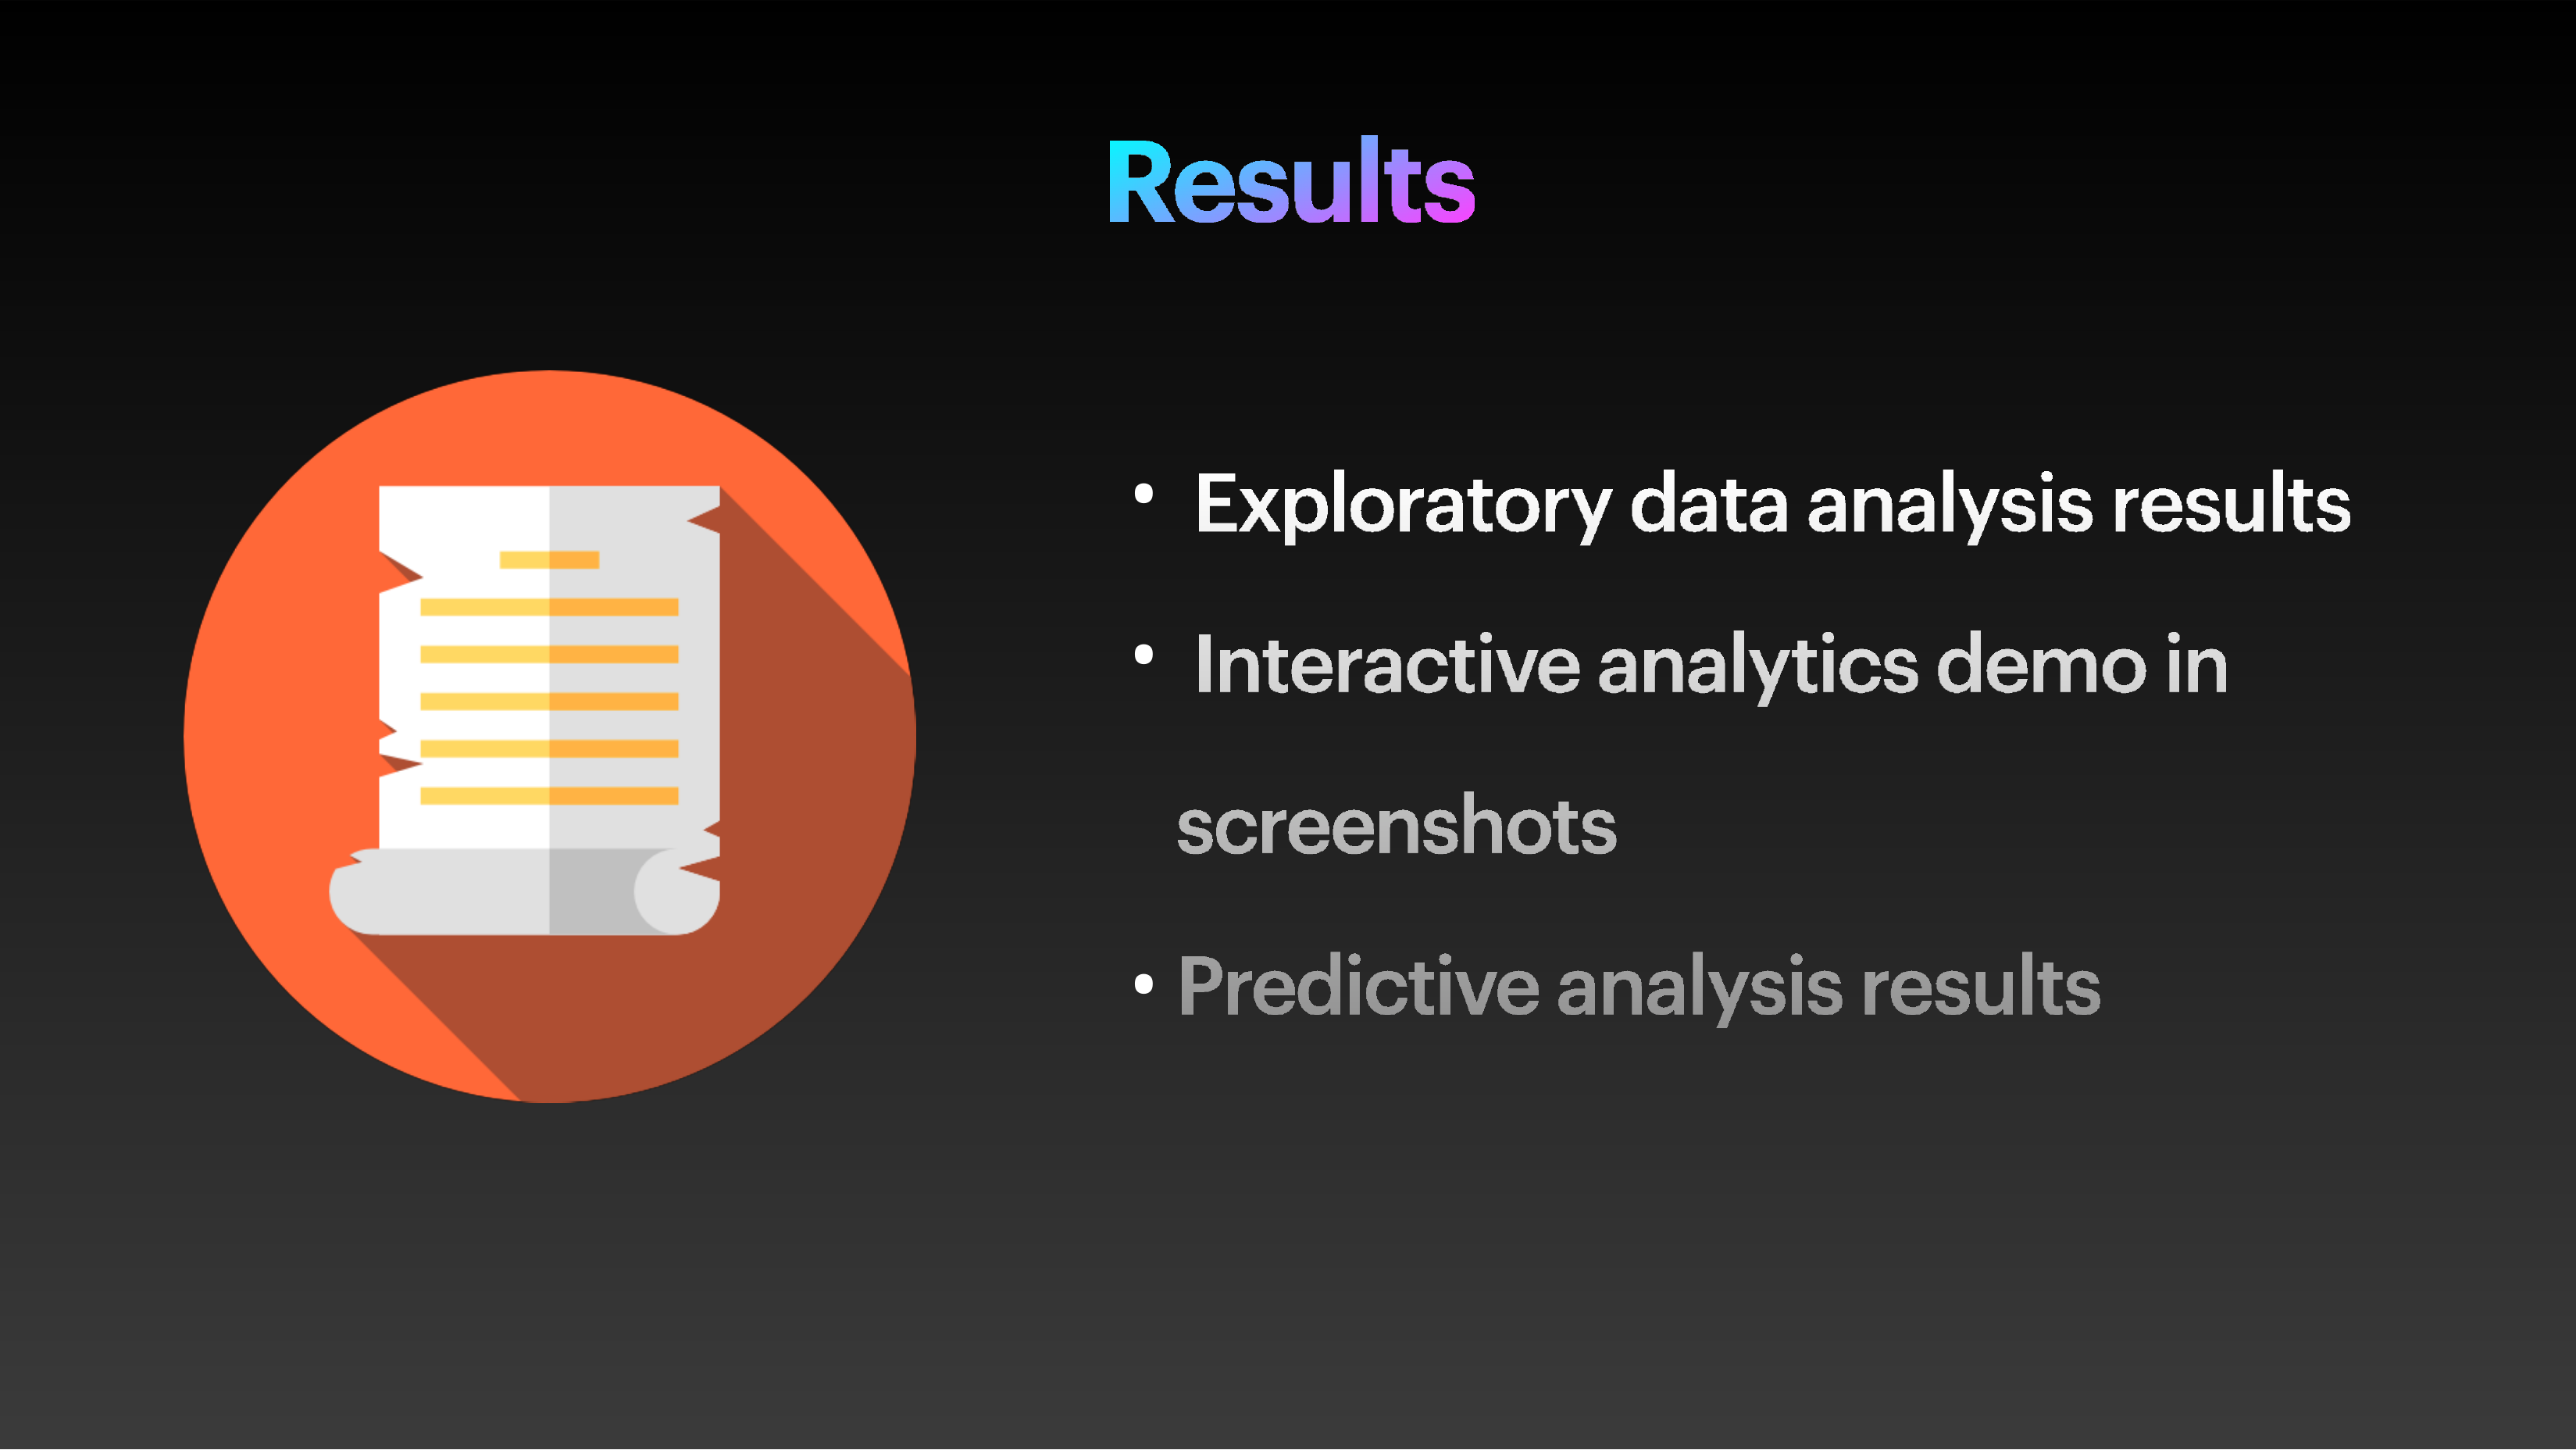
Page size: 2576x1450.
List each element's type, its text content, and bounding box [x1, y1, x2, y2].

picture [0, 0, 2576, 1449]
text_box • • • [1127, 441, 1159, 1030]
